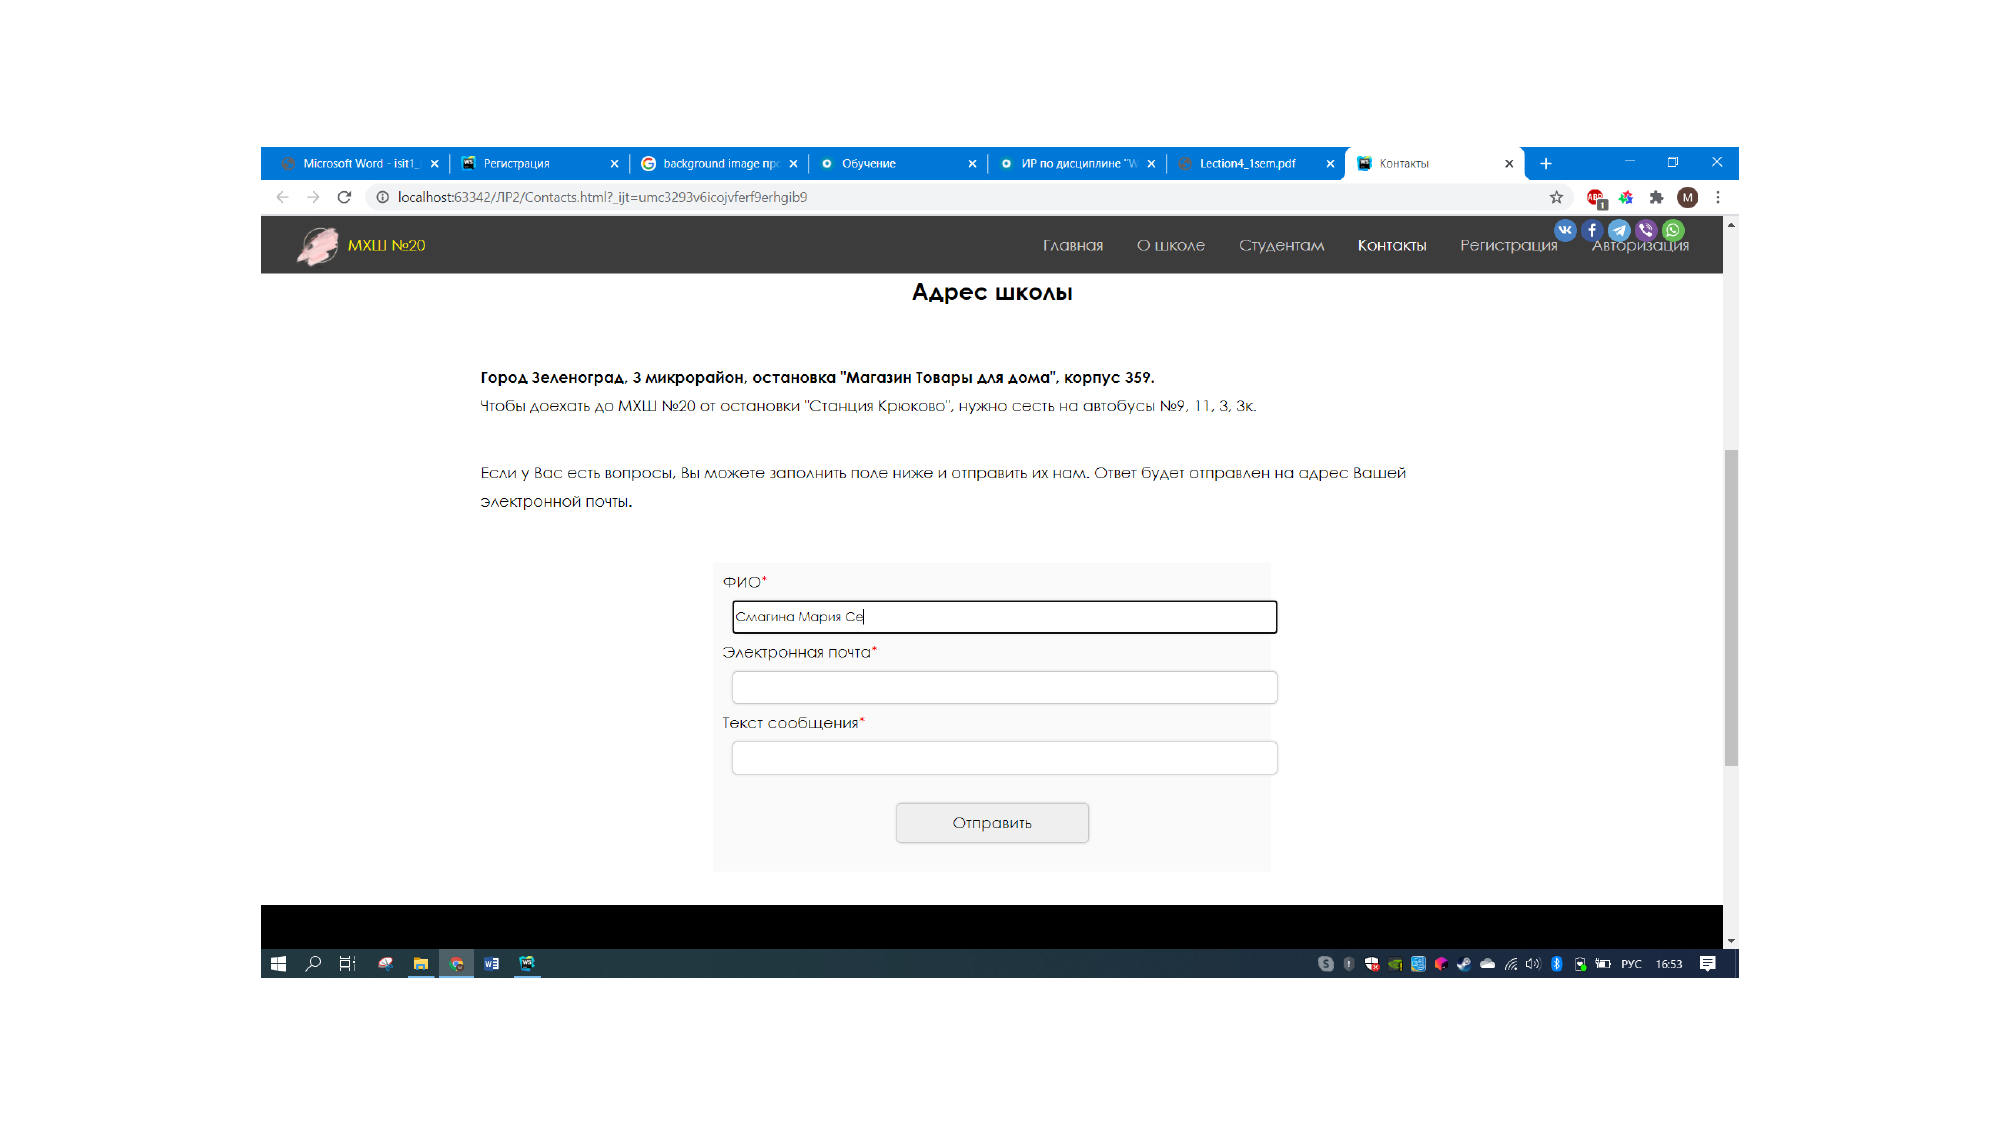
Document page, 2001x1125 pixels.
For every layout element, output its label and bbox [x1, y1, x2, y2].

picture [261, 147, 1739, 978]
